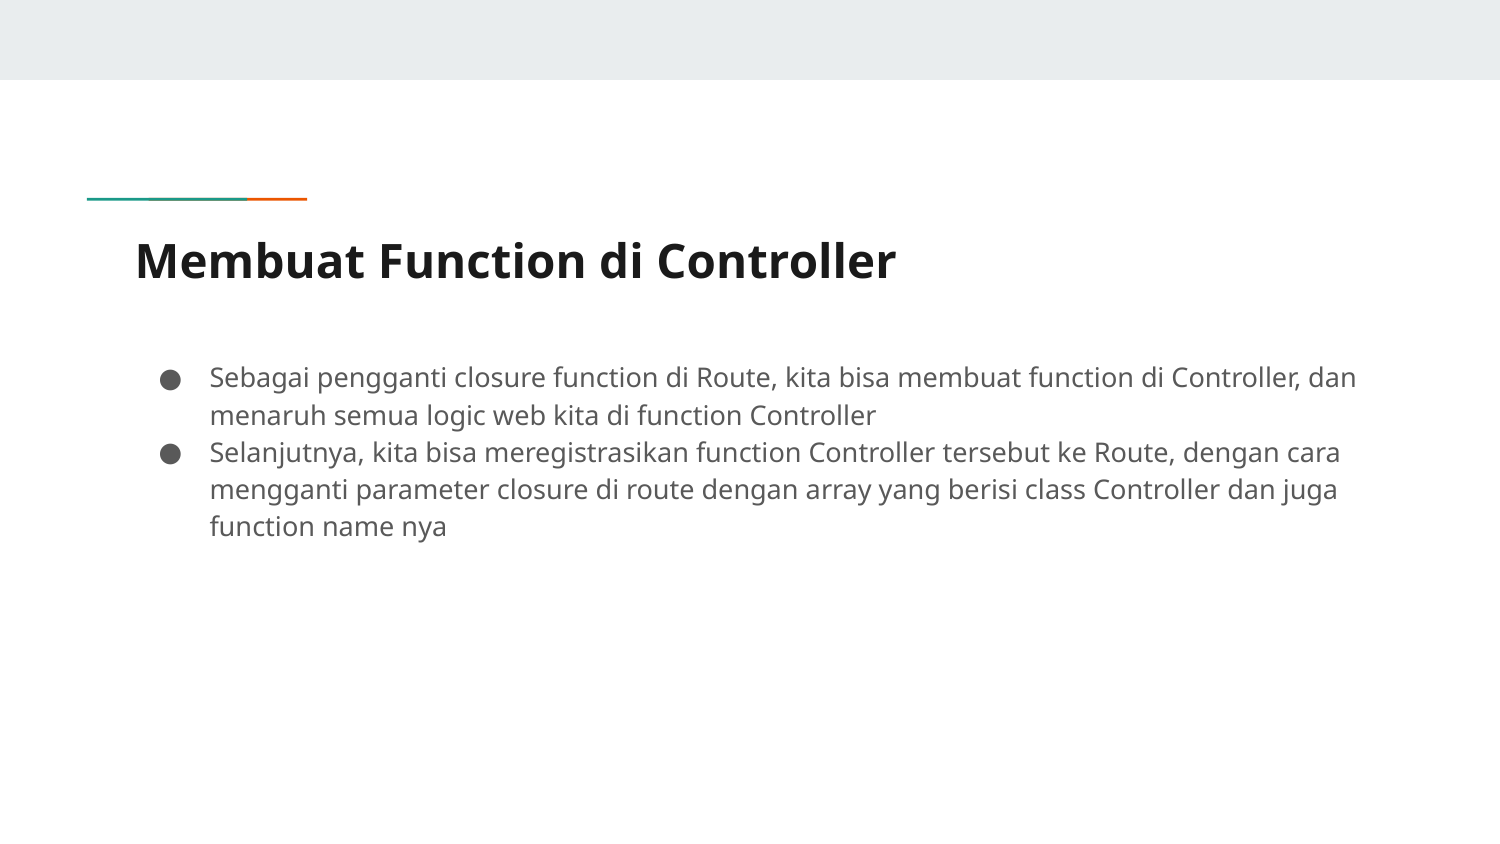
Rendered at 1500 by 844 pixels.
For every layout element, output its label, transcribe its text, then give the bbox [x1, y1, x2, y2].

title Membuat Function di Controller [119, 216, 1381, 305]
list Sebagai pengganti closure function di Route, kita bisa membuat function di Controller, dan menaruh semua logic web kita di function Controller Selanjutnya, kita bisa meregistrasikan function Controller tersebut ke Route, dengan cara mengganti parameter closure di route dengan array yang berisi class Controller dan juga function name nya [119, 341, 1381, 712]
